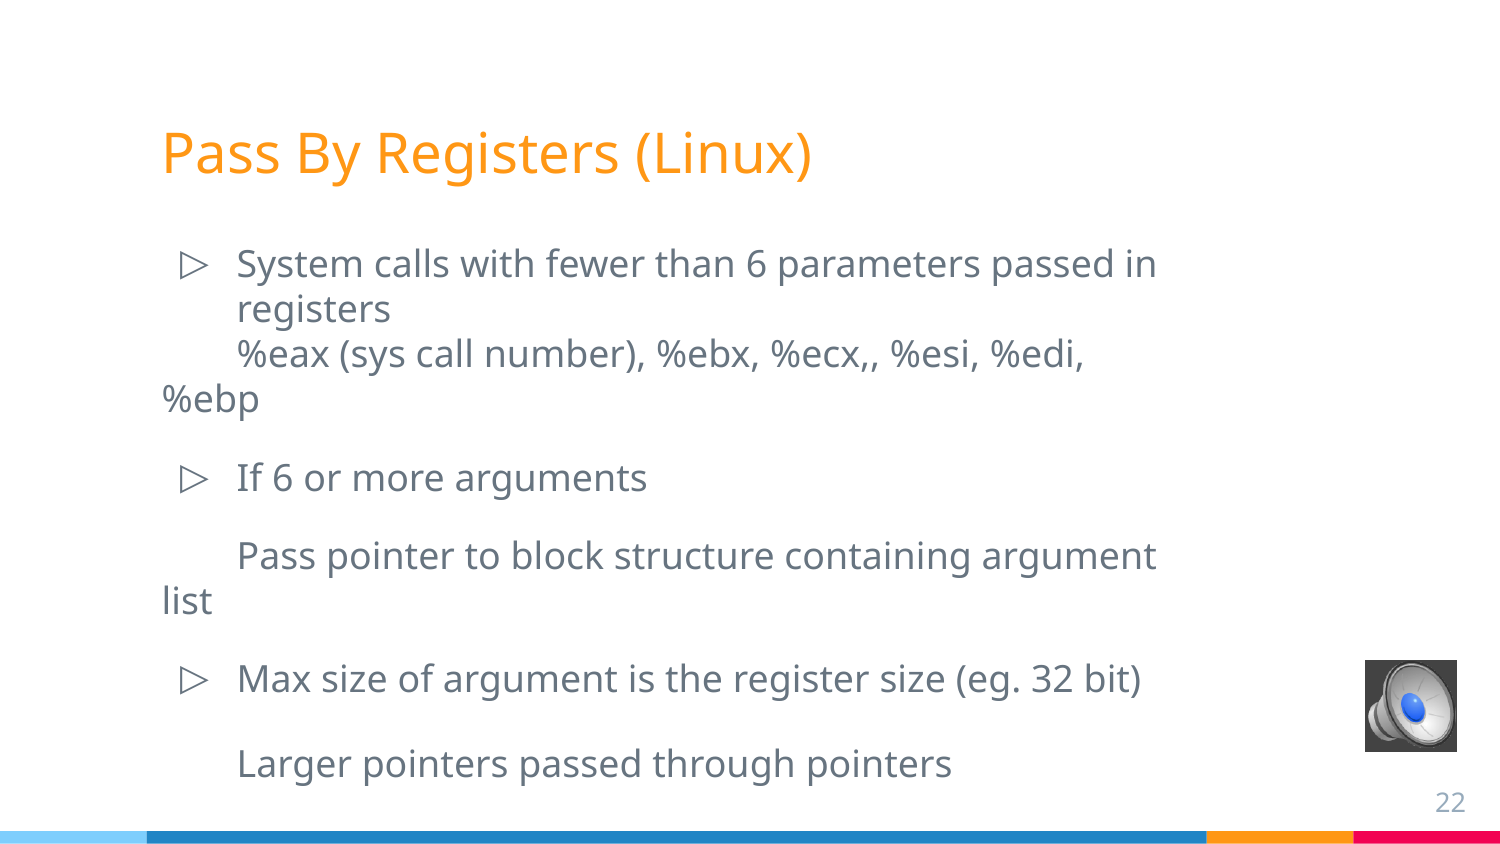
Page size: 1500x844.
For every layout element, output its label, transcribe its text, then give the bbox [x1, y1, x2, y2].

title Pass By Registers (Linux) [146, 58, 1208, 200]
picture [1364, 659, 1459, 754]
slide_number 22 [1418, 769, 1482, 835]
list System calls with fewer than 6 parameters passed in registers %eax (sys call number), %ebx, %ecx,, %esi, %edi, %ebp If 6 or more arguments Pass pointer to block structure containing argument list Max size of argument is the register size (eg. 32 bit) Larger pointers passed through pointers [146, 224, 1208, 809]
